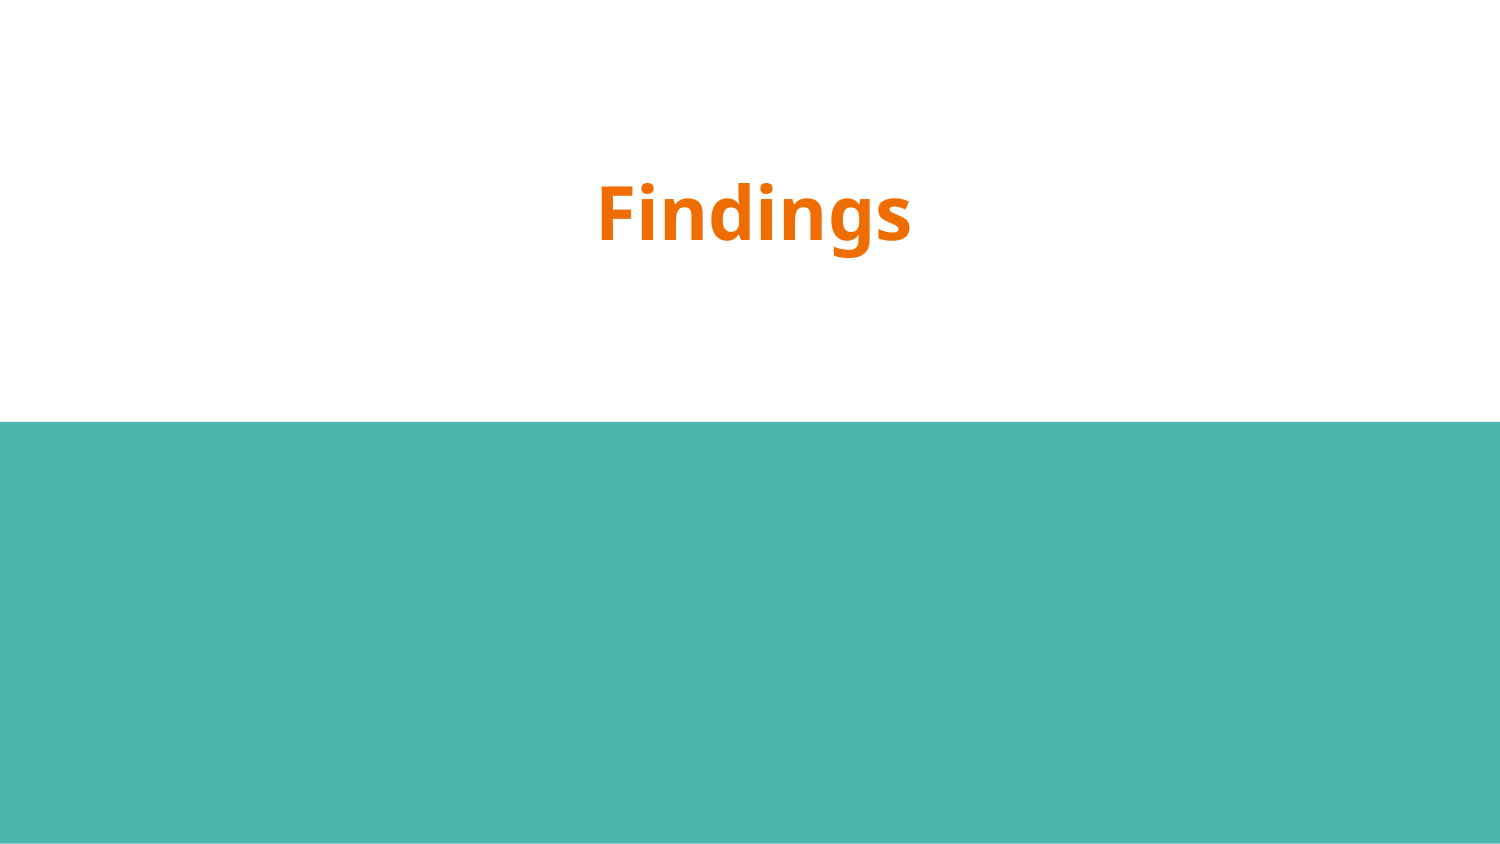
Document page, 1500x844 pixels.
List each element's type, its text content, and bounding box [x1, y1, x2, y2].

title Findings [51, 133, 1458, 289]
